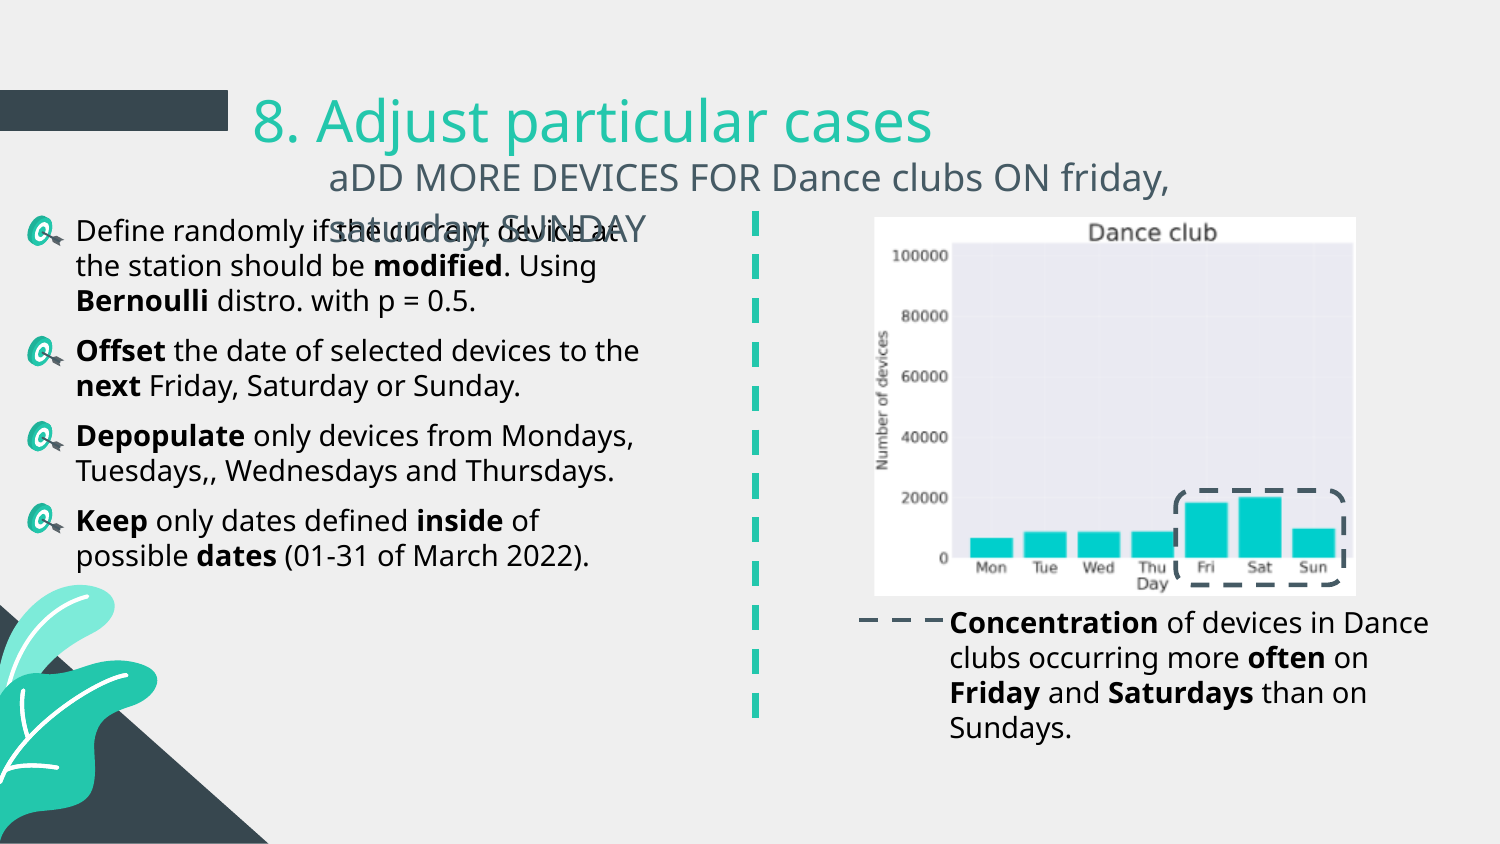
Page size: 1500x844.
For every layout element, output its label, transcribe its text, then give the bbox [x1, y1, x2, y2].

text_box Concentration of devices in Dance clubs occurring more often on Friday and Saturdays than on Sundays. [859, 589, 1460, 759]
title 8. Adjust particular cases [237, 59, 1429, 142]
picture [874, 217, 1357, 596]
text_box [27, 420, 65, 452]
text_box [27, 215, 65, 247]
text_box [27, 335, 65, 367]
title aDD MORE DEVICES FOR Dance clubs ON friday, saturday, SUNDAY [313, 131, 1198, 215]
text_box Define randomly if the current device at the station should be modified. Using Bernoulli distro. with p = 0.5. Offset the date of selected devices to the next Friday, Saturday or Sunday. Depopulate only devices from Mondays, Tuesdays,, Wednesdays and Thursdays. Keep only dates defined inside of possible dates (01-31 of March 2022). [0, 197, 671, 588]
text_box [27, 502, 65, 534]
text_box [0, 584, 170, 841]
